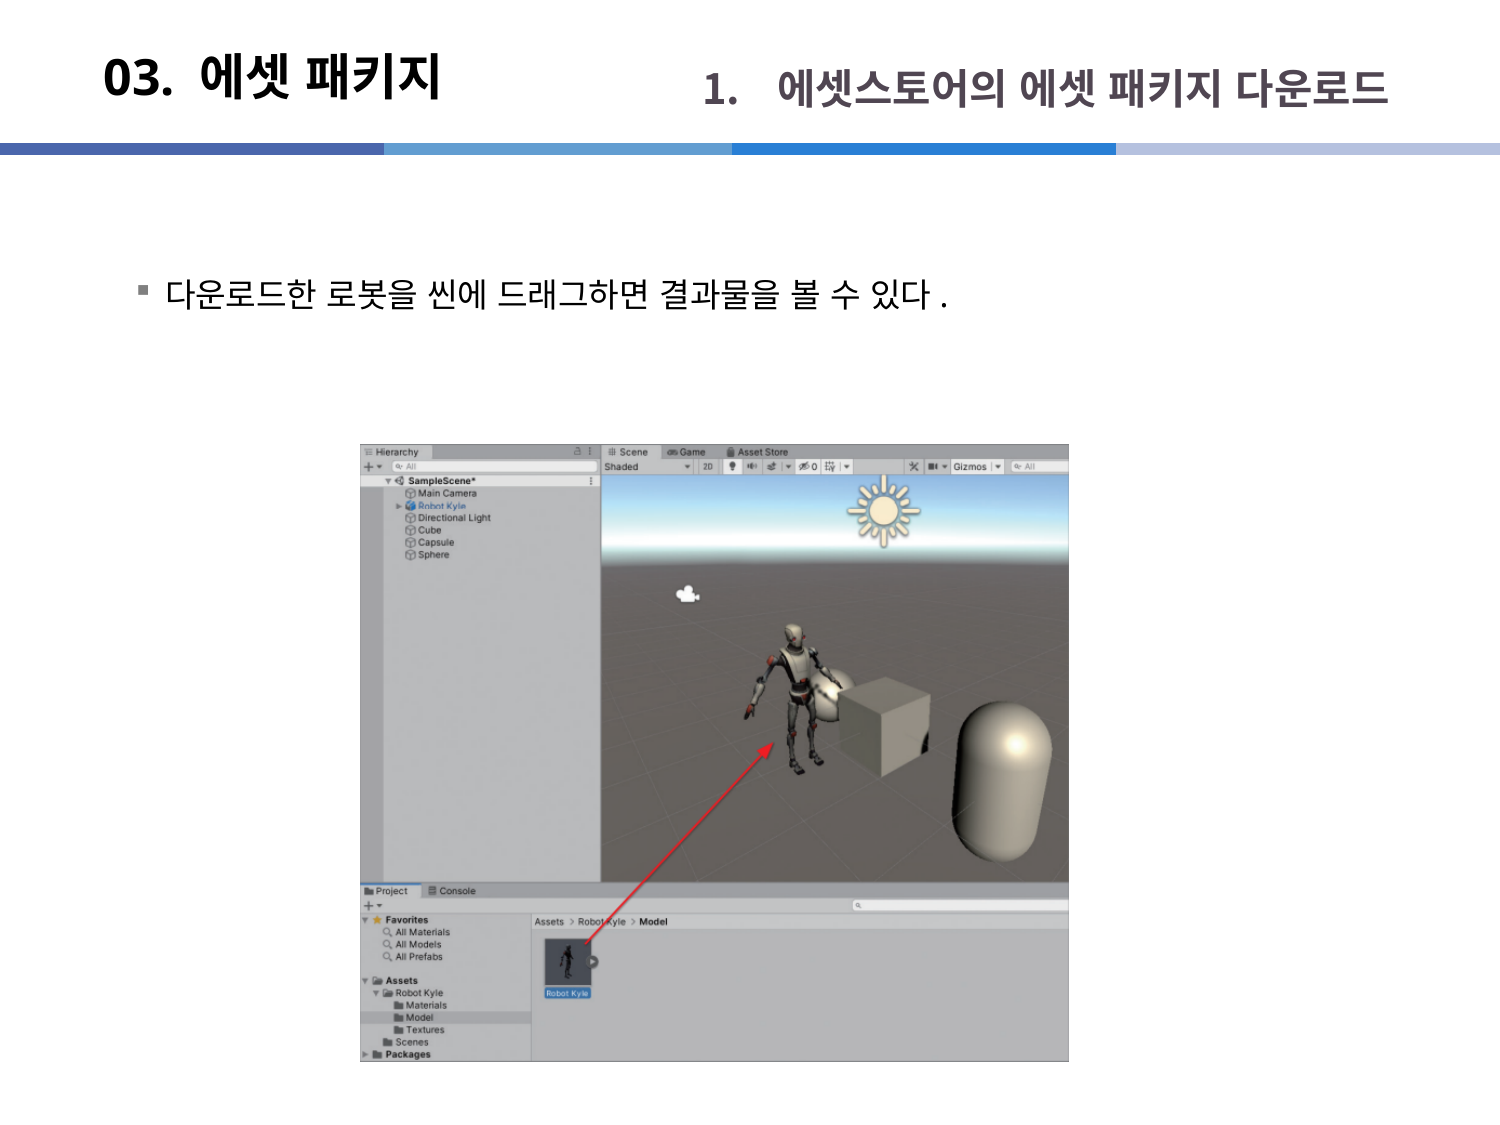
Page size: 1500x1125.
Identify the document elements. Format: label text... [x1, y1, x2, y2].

title 03. 에셋 패키지 [88, 30, 687, 121]
text_box 에셋스토어의 에셋 패키지 다운로드 [687, 30, 1500, 121]
picture [359, 444, 1070, 1062]
list 다운로드한 로봇을 씬에 드래그하면 결과물을 볼 수 있다. [46, 266, 1454, 965]
